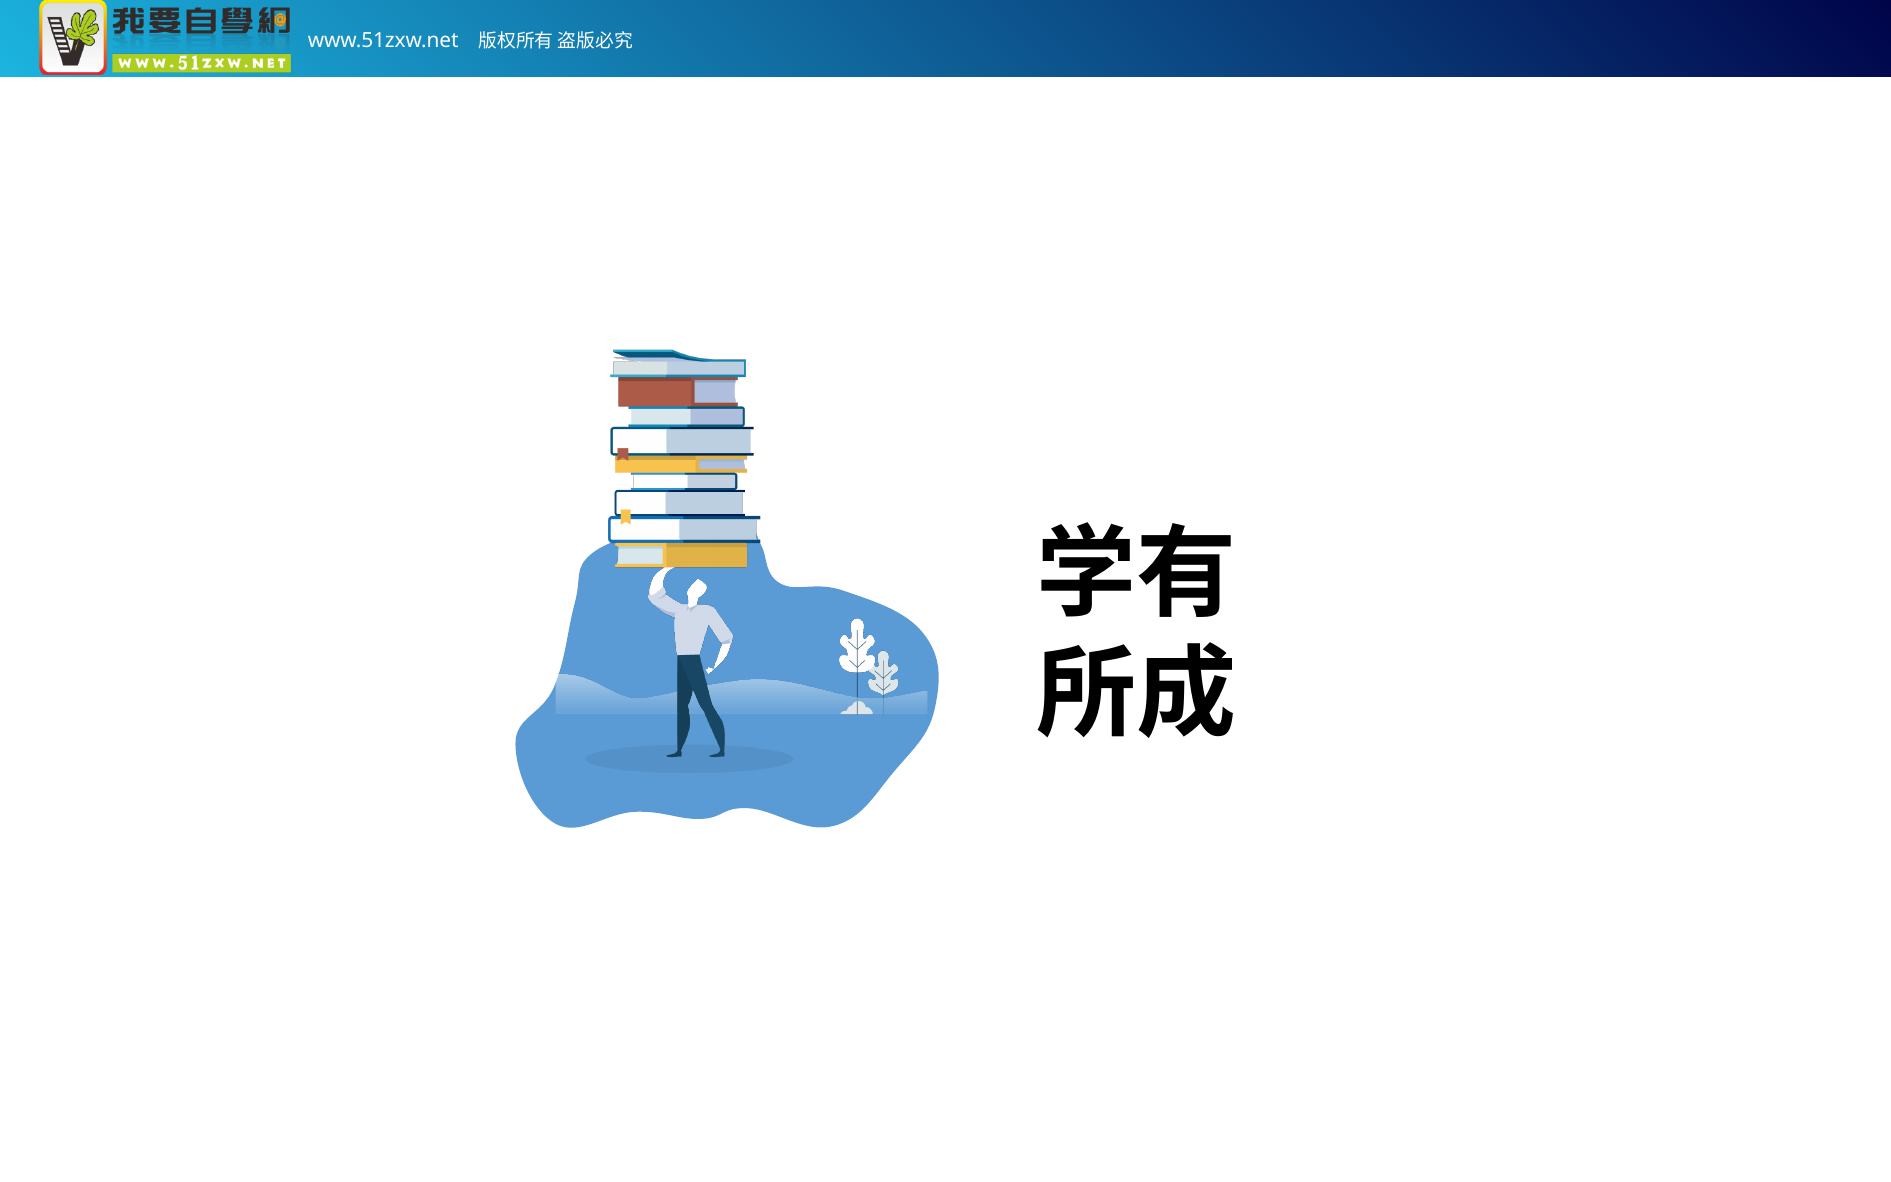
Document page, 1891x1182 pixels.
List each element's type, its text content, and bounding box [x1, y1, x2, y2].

text_box [0, 0, 1891, 78]
text_box www.51zxw.net 版权所有 盗版必究 [291, 11, 858, 59]
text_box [515, 326, 939, 828]
picture [39, 0, 291, 75]
text_box 学有 所成 [1022, 501, 1252, 757]
